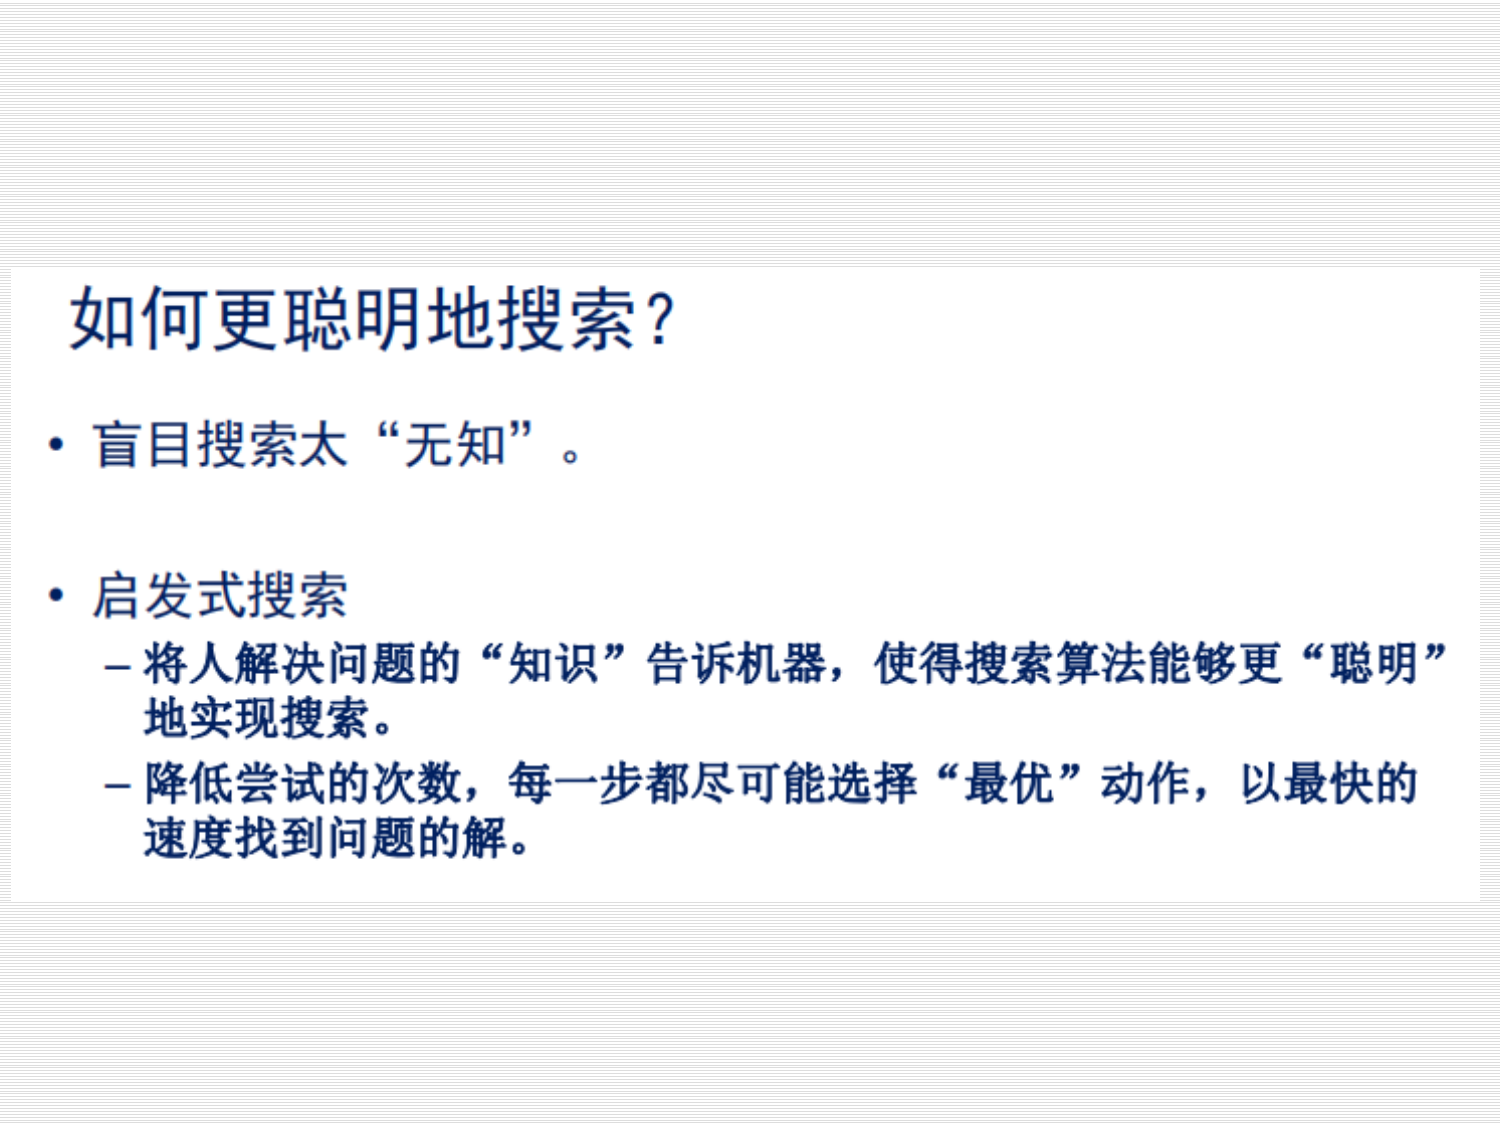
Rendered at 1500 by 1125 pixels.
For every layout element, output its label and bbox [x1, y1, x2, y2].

list [11, 268, 1480, 901]
